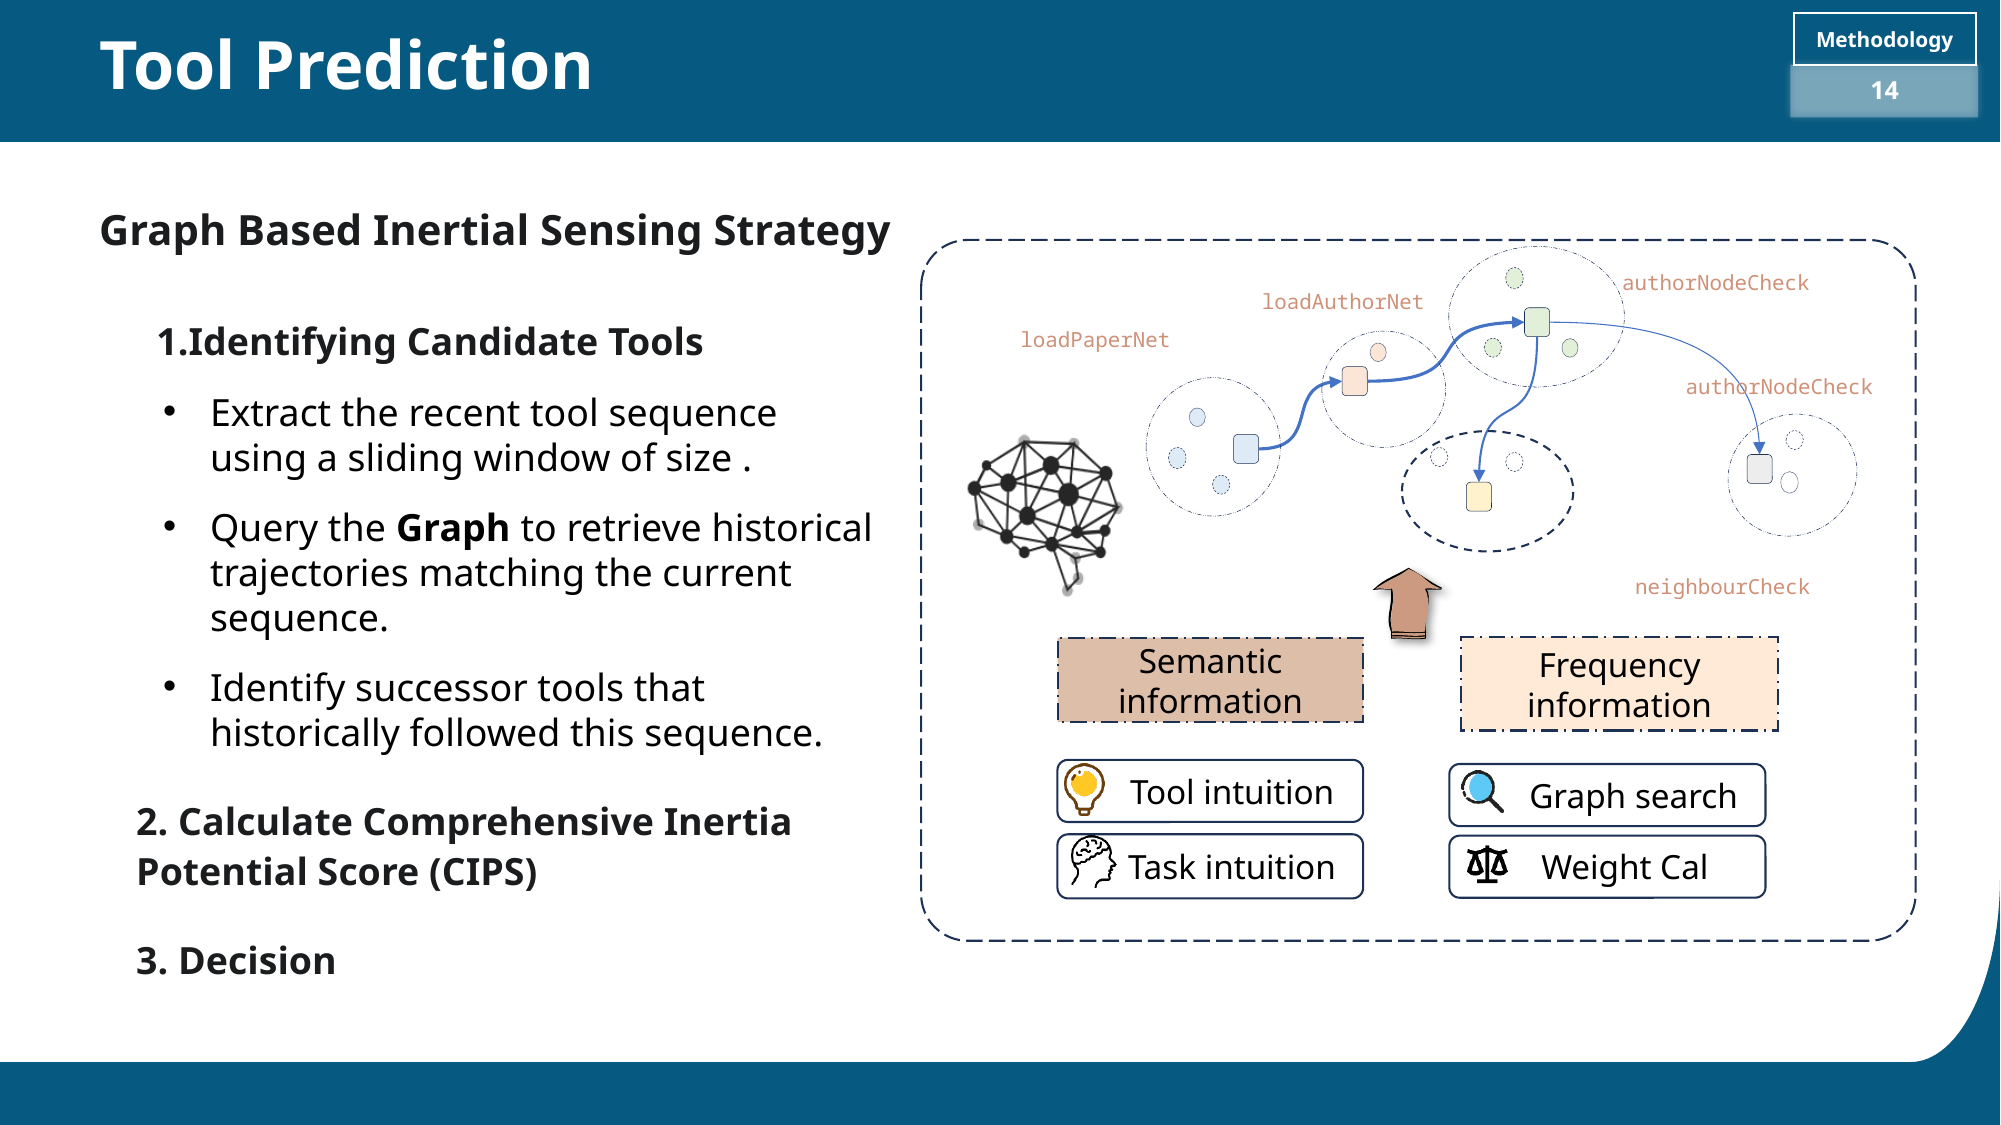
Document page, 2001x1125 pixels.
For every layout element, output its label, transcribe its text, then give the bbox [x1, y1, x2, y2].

text_box loadPaperNet [1005, 305, 1206, 360]
text_box Graph search [1448, 762, 1767, 828]
picture [1461, 770, 1504, 813]
text_box [1453, 245, 1626, 380]
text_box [1549, 322, 1760, 455]
text_box 1.Identifying Candidate Tools [141, 310, 720, 371]
text_box Weight Cal [1448, 834, 1767, 899]
text_box 14 [1797, 70, 1972, 113]
text_box authorNodeCheck [1607, 247, 1859, 302]
text_box Semantic information [1057, 637, 1364, 723]
text_box loadAuthorNet [1247, 267, 1453, 322]
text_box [1258, 381, 1343, 449]
text_box Methodology [1793, 13, 1976, 65]
picture [1067, 835, 1120, 888]
text_box [1790, 64, 1979, 118]
text_box [1727, 413, 1858, 538]
text_box authorNodeCheck [1760, 352, 1933, 407]
text_box Tool Prediction [84, 15, 1424, 136]
text_box 2. Calculate Comprehensive Inertia Potential Score (CIPS) [121, 786, 848, 900]
text_box Tool intuition [1056, 758, 1365, 824]
text_box [0, 877, 2000, 1125]
text_box Task intuition [1056, 833, 1365, 900]
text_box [1435, 380, 1549, 439]
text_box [1367, 322, 1525, 382]
text_box [1372, 567, 1442, 640]
text_box [920, 238, 1917, 942]
picture [940, 406, 1162, 628]
picture [1057, 763, 1111, 816]
text_box [1400, 439, 1575, 553]
text_box Frequency information [1460, 636, 1779, 732]
text_box [0, 0, 2000, 143]
text_box [1157, 376, 1282, 518]
text_box 3. Decision [121, 925, 863, 990]
picture [1462, 841, 1511, 889]
text_box Graph Based Inertial Sensing Strategy [84, 196, 945, 262]
text_box [1321, 333, 1435, 449]
